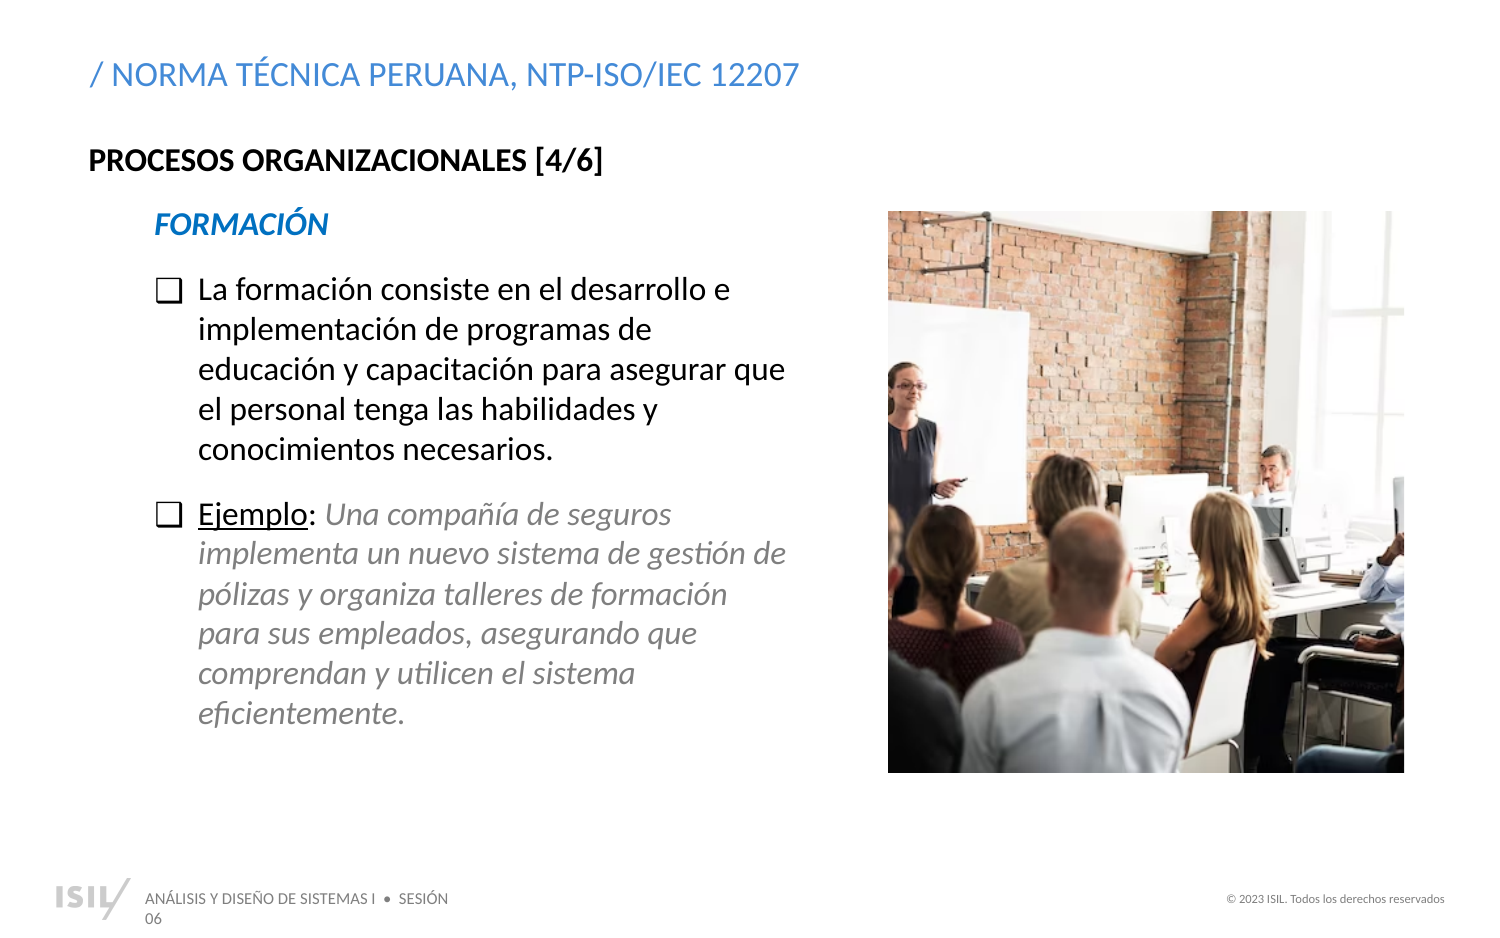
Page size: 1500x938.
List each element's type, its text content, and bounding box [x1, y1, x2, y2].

list / NORMA TÉCNICA PERUANA, NTP-ISO/IEC 12207 [78, 45, 1425, 104]
list FORMACIÓN La formación consiste en el desarrollo e implementación de programas de educación y capacitación para asegurar que el personal tenga las habilidades y conocimientos necesarios. Ejemplo: Una compañía de seguros implementa un nuevo sistema de gestión de pólizas y organiza talleres de formación para sus empleados, asegurando que comprendan y utilicen el sistema eficientemente. [139, 194, 813, 867]
picture [887, 210, 1405, 773]
list PROCESOS ORGANIZACIONALES [4/6] [76, 132, 750, 191]
